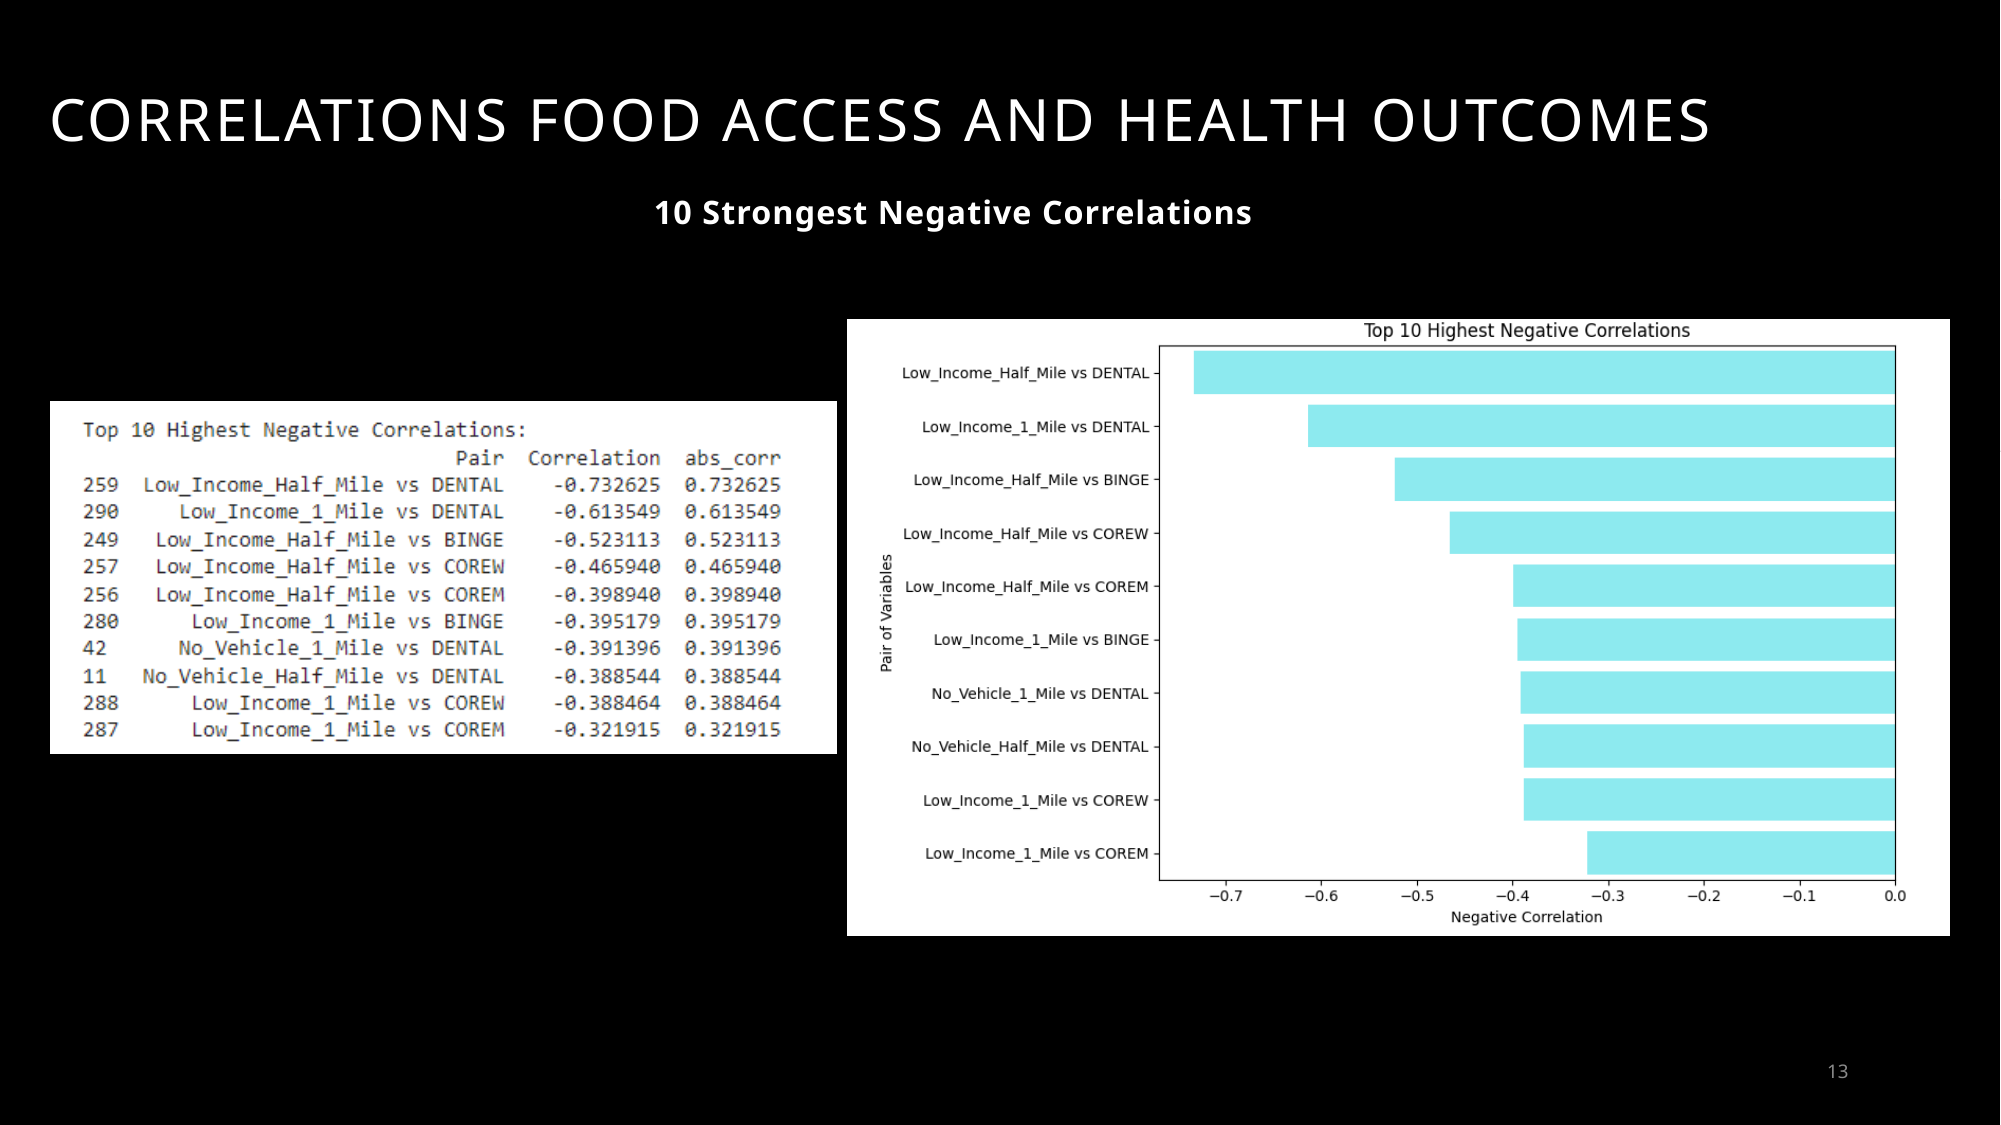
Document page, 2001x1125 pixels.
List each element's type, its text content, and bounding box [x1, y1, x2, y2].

slide_number 13 [1701, 1042, 1864, 1103]
picture [847, 319, 1950, 936]
picture [50, 401, 837, 754]
list 10 Strongest Negative Correlations [639, 189, 1272, 247]
title Correlations Food Access and Health Outcomes [34, 19, 1877, 232]
